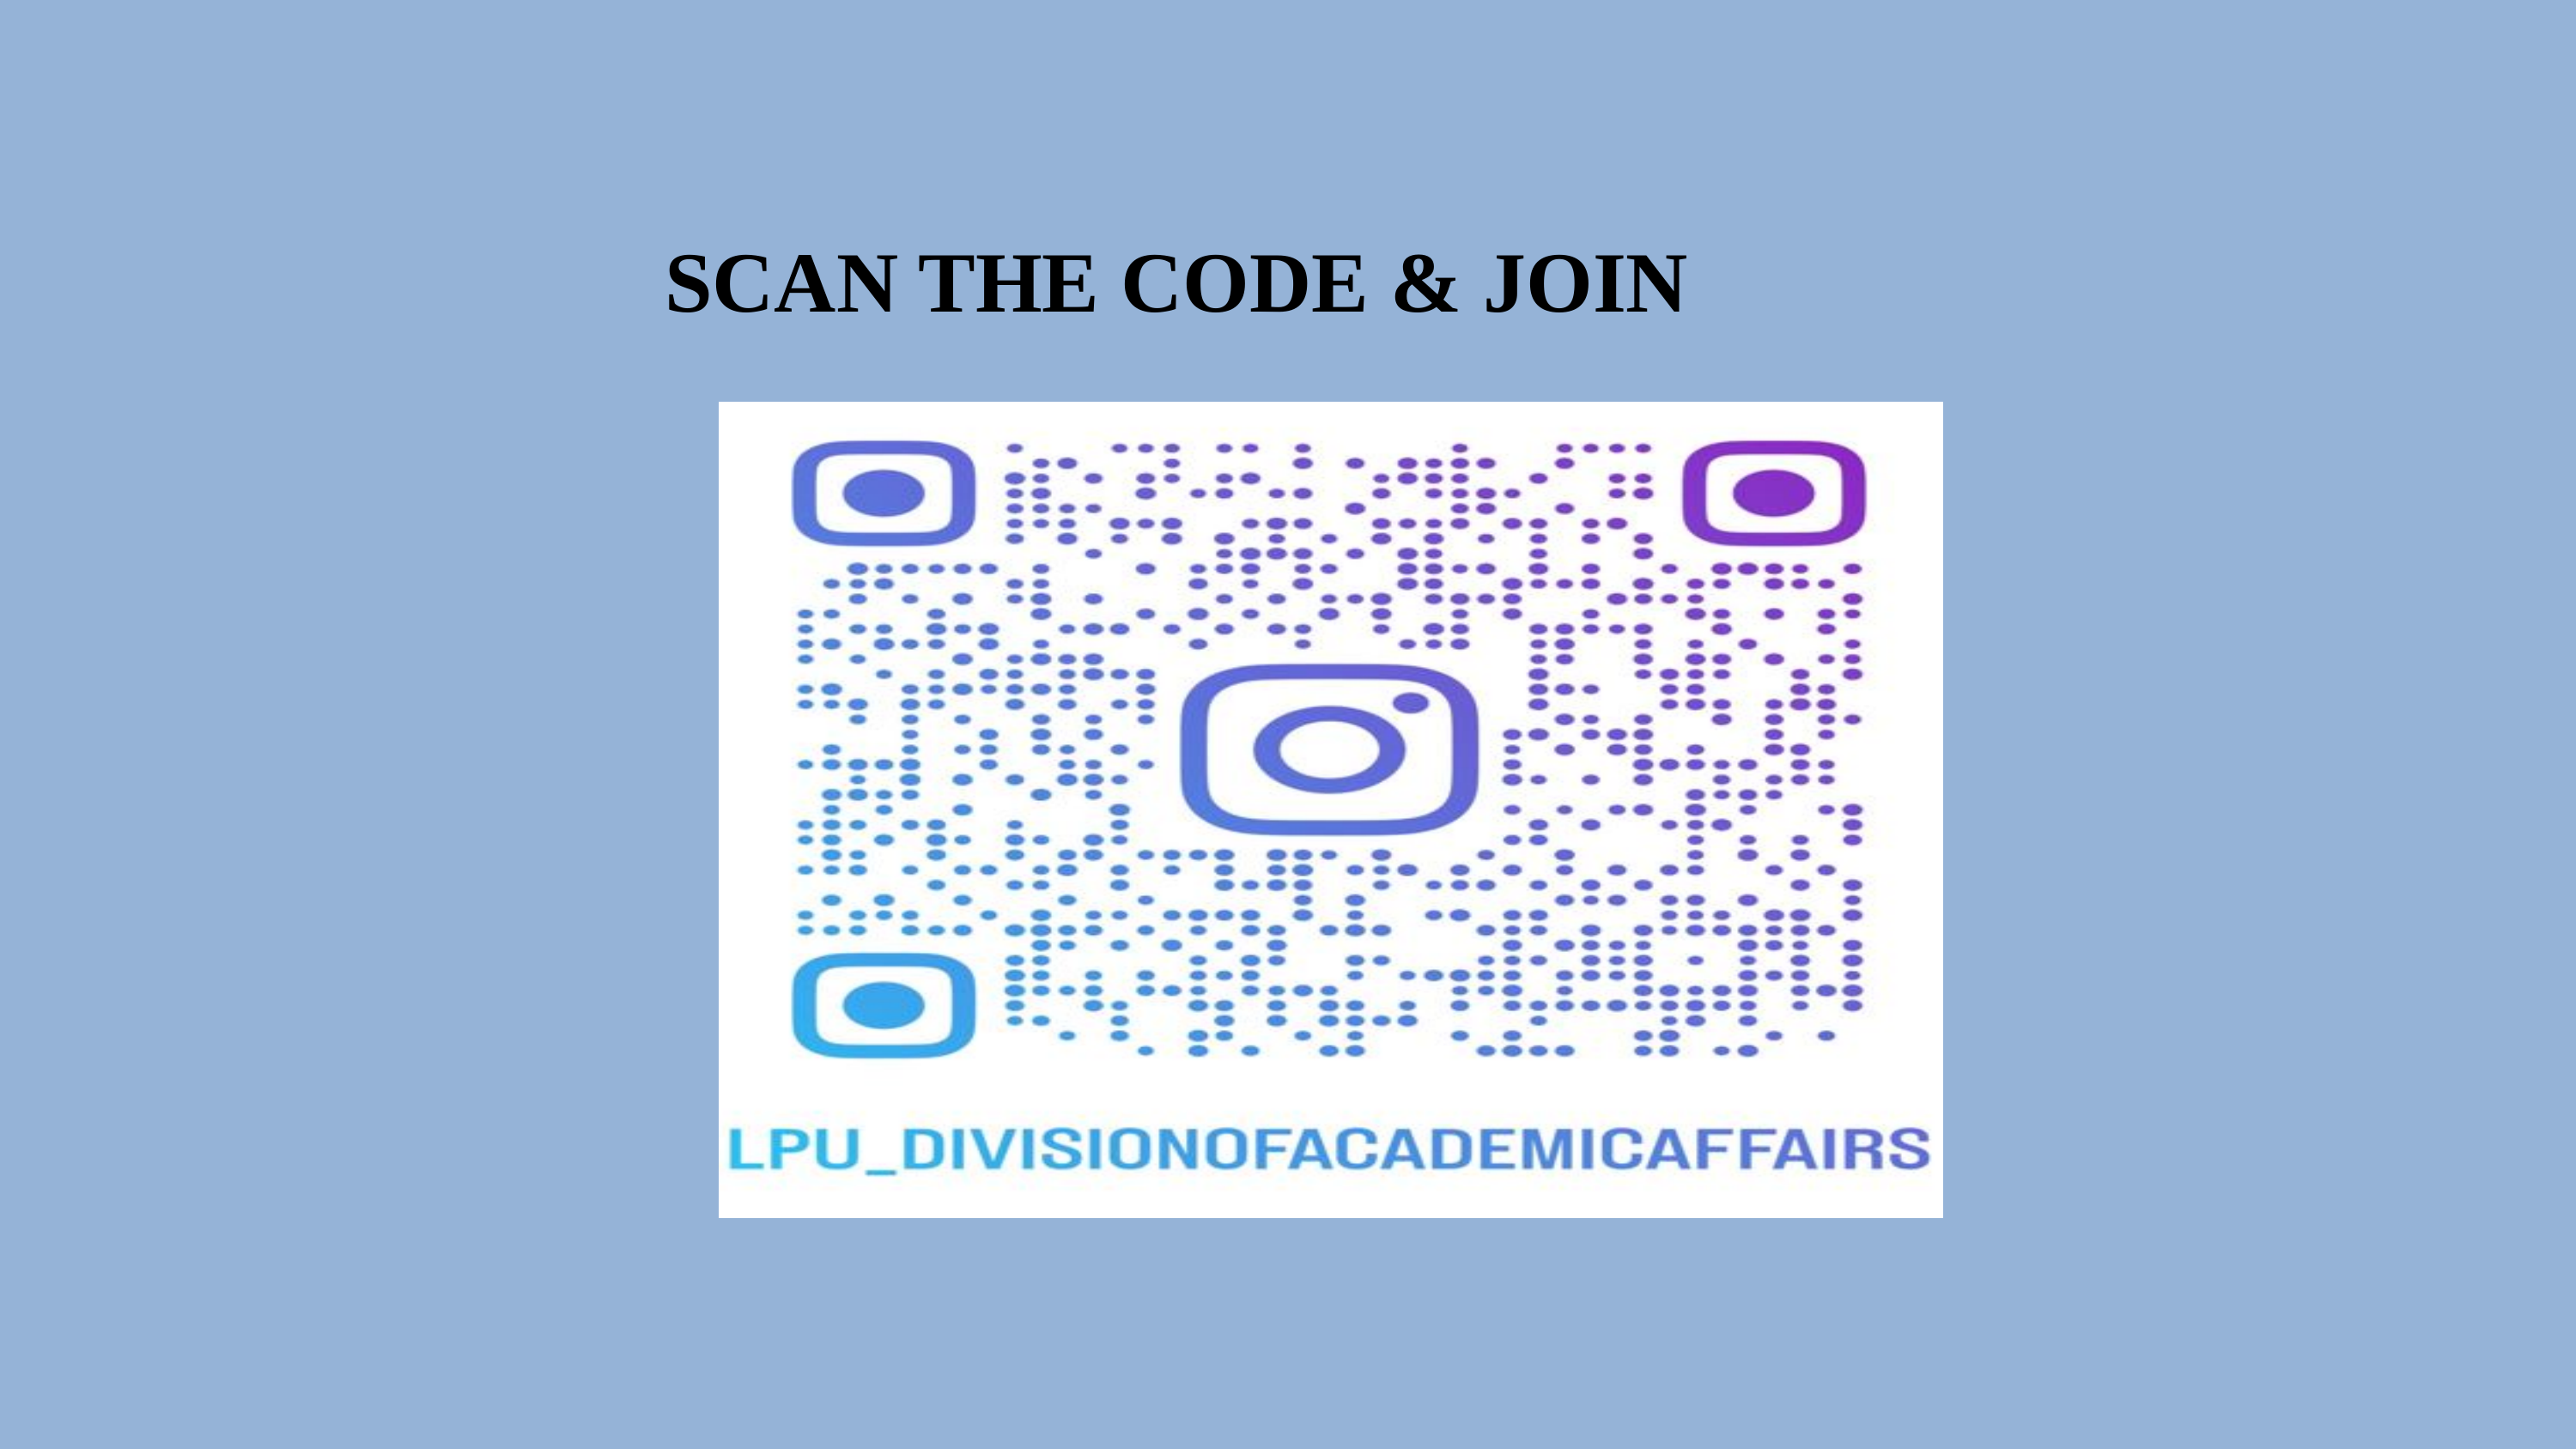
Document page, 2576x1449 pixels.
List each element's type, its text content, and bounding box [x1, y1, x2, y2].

picture [719, 402, 1943, 1219]
text_box SCAN THE CODE & JOIN [281, 219, 2074, 336]
